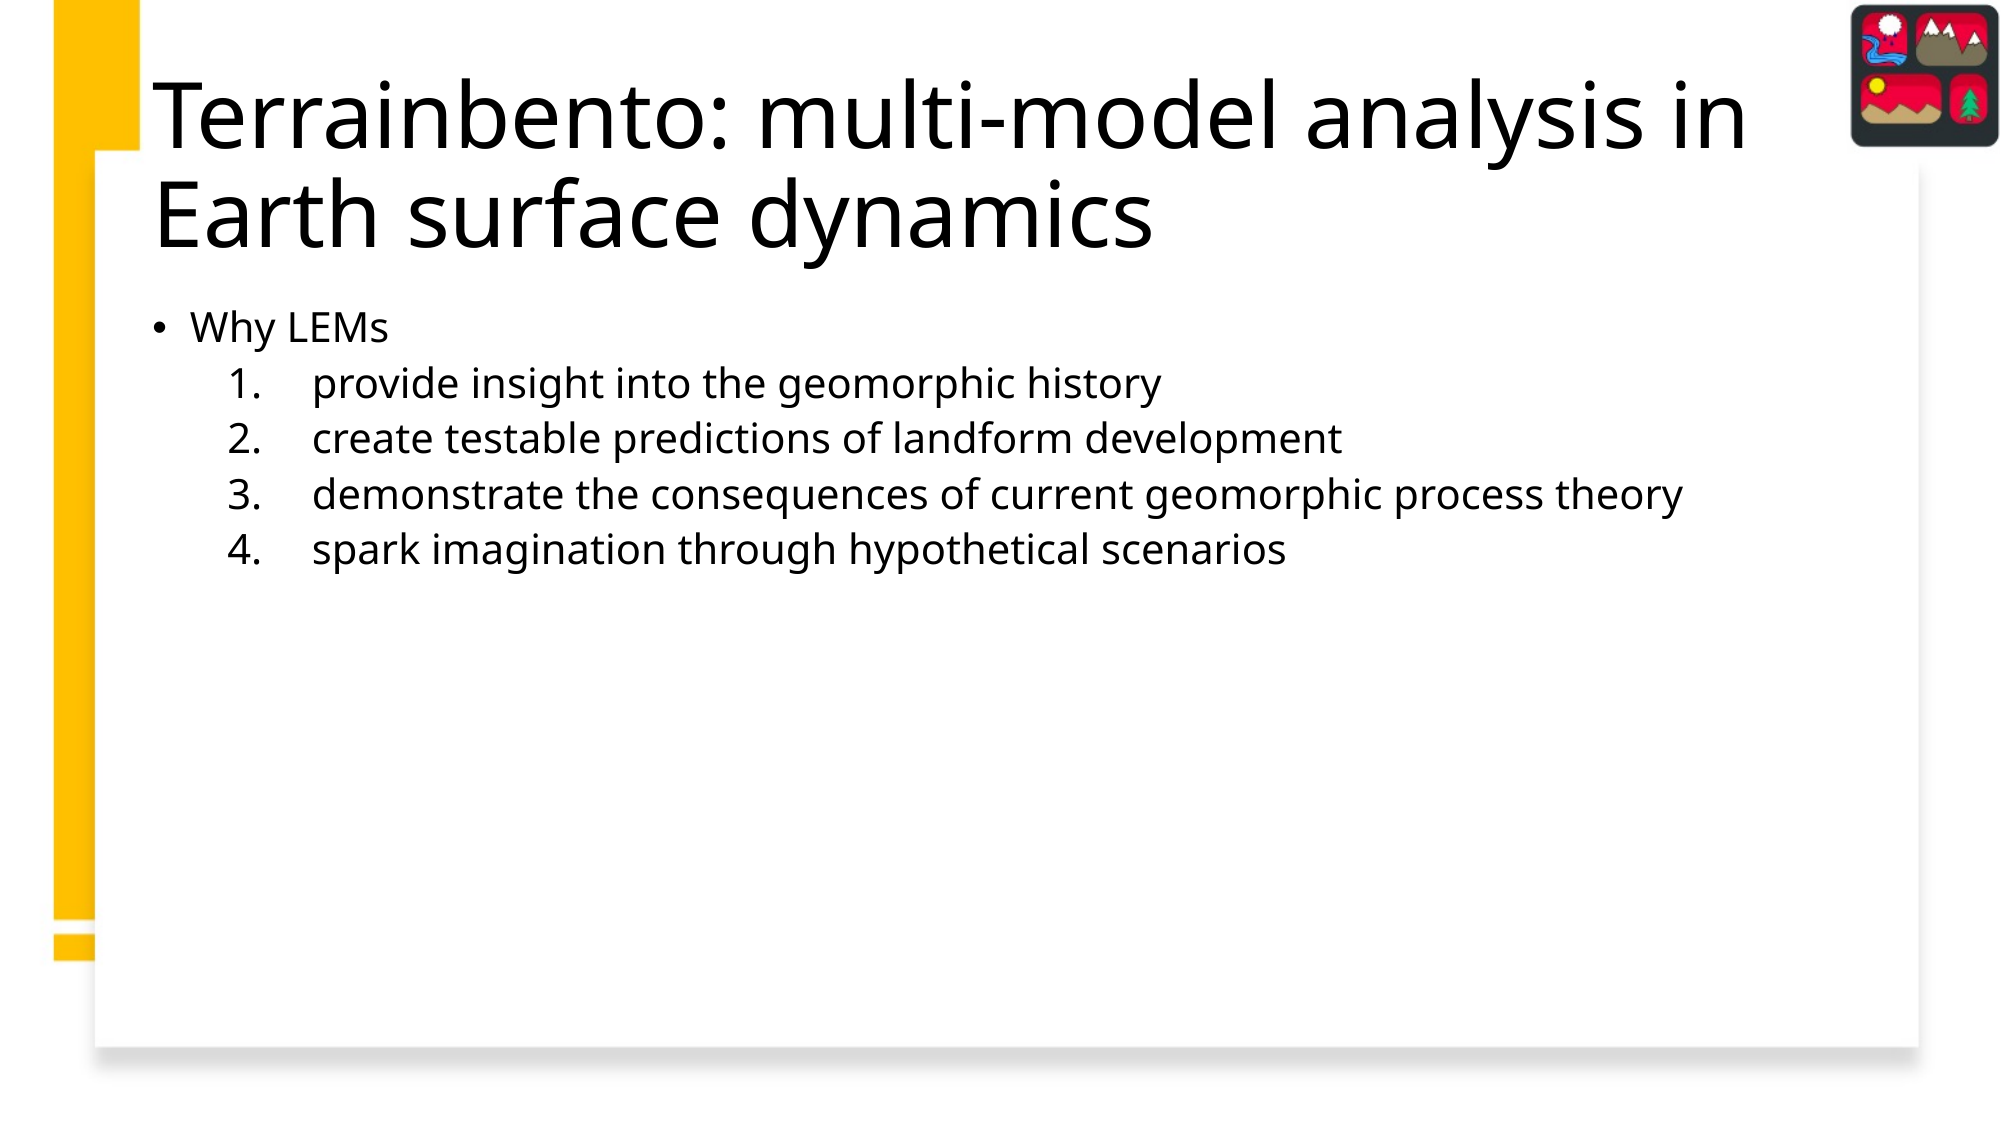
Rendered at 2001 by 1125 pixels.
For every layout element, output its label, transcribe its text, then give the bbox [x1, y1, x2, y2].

picture [0, 0, 2001, 1125]
title Terrainbento: multi-model analysis in Earth surface dynamics [137, 59, 1863, 278]
list Why LEMs provide insight into the geomorphic history create testable predictions of landform development demonstrate the consequences of current geomorphic process theory spark imagination through hypothetical scenarios [137, 299, 1863, 1014]
